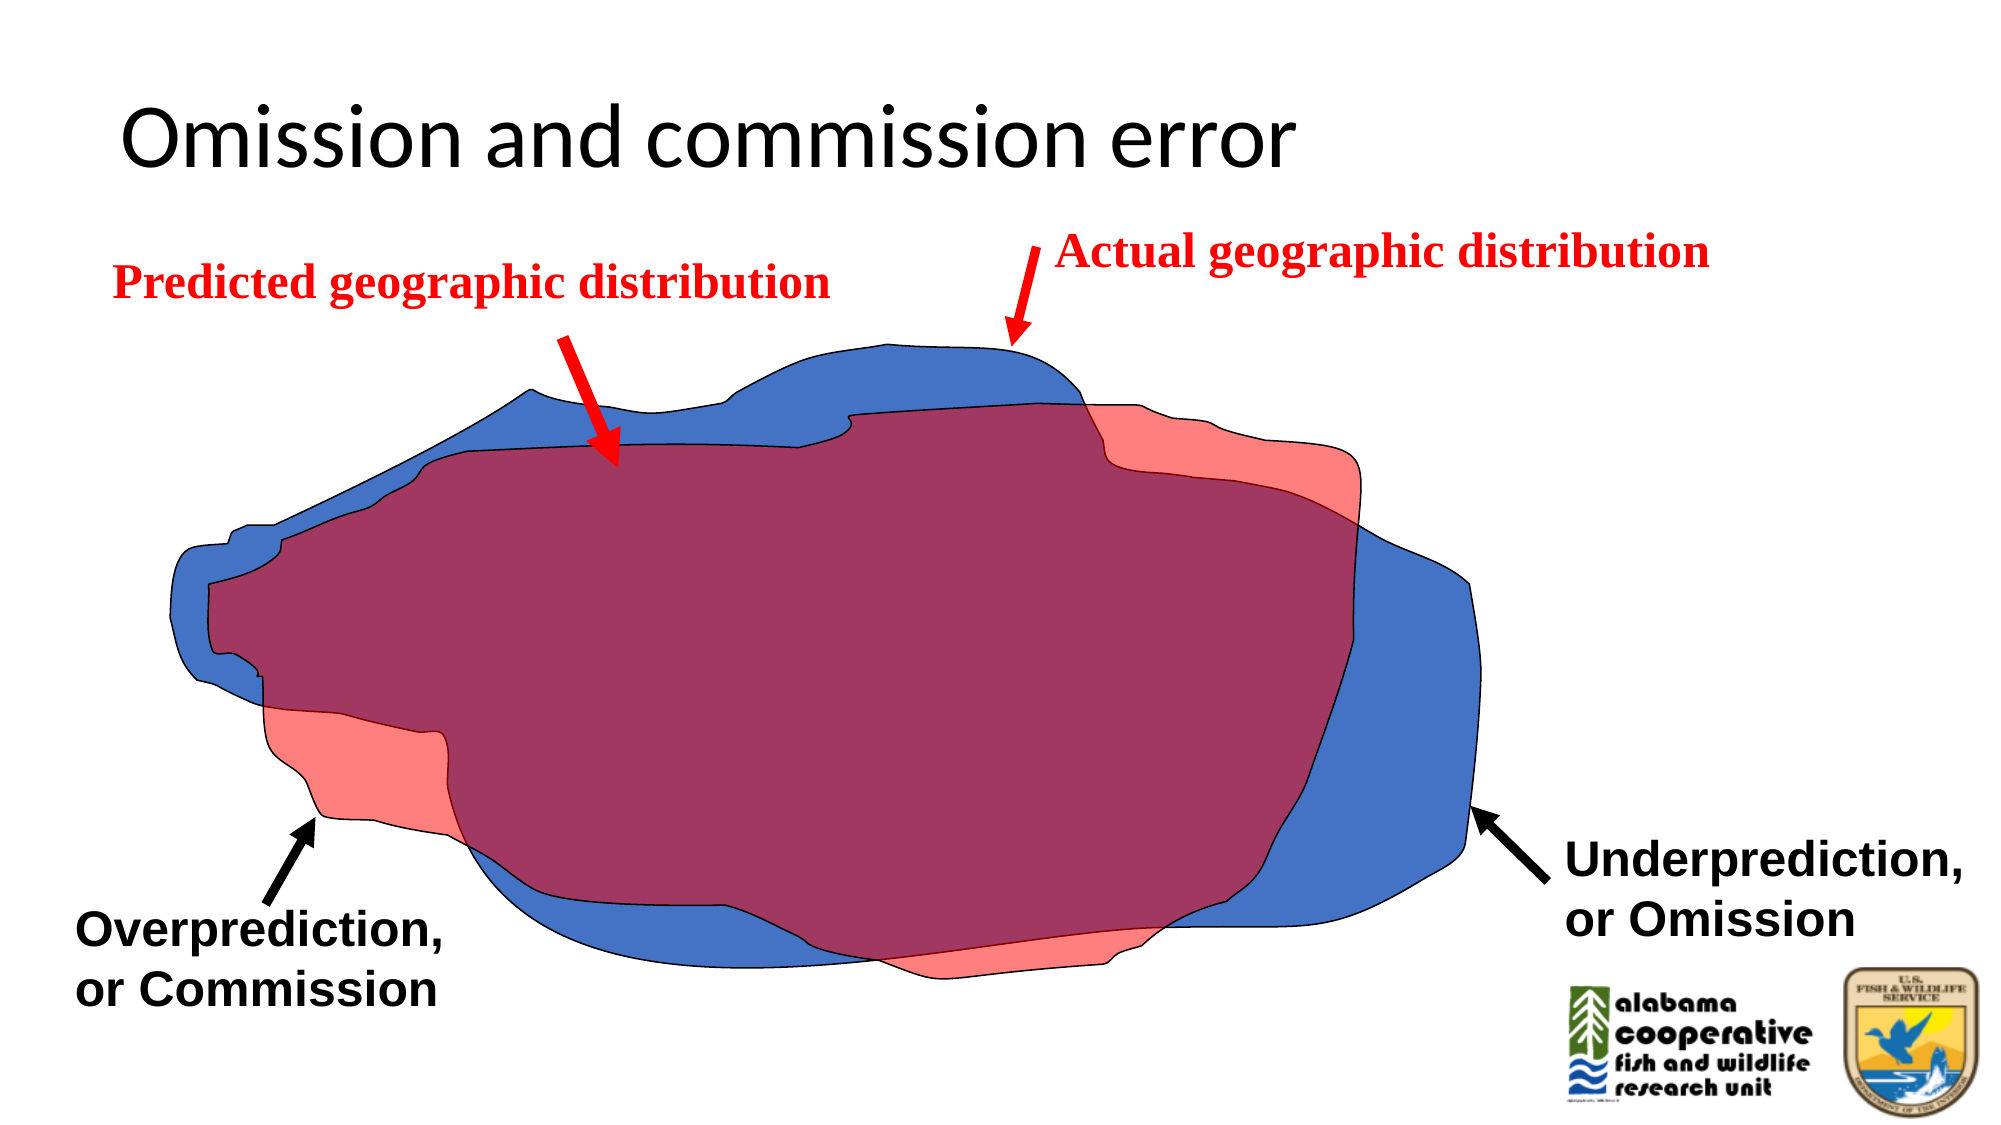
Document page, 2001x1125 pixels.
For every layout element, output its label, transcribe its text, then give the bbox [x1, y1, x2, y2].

picture [1551, 973, 1834, 1119]
text_box Actual geographic distribution [1039, 225, 1726, 285]
text_box Predicted geographic distribution [97, 241, 847, 317]
picture [1842, 966, 1980, 1119]
text_box Omission and commission error [99, 37, 1900, 225]
text_box Overprediction, or Commission [60, 888, 169, 1024]
text_box Underprediction, or Omission [1549, 818, 1980, 954]
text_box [169, 333, 1482, 1084]
